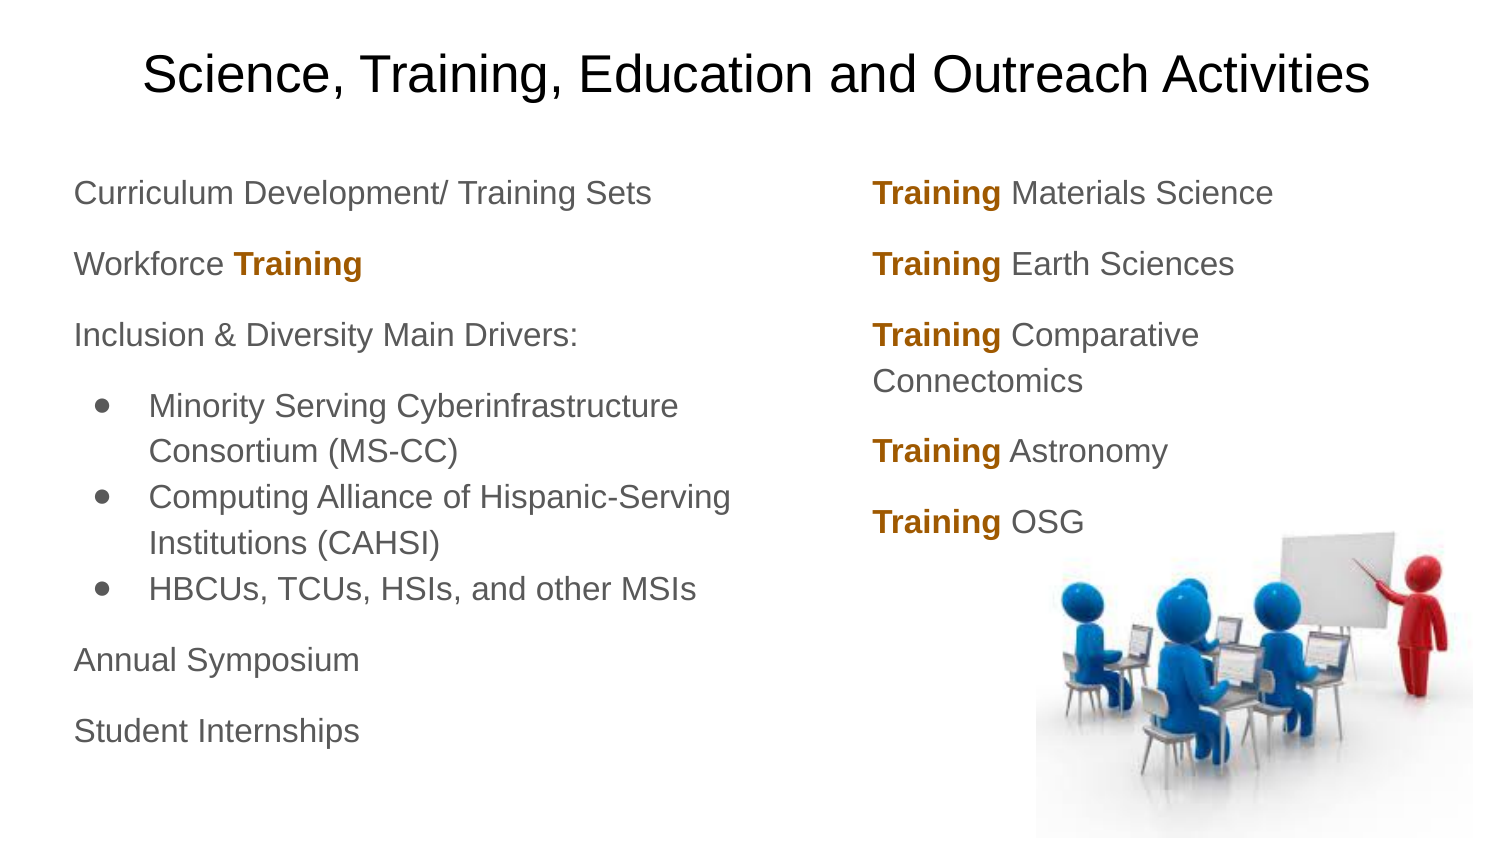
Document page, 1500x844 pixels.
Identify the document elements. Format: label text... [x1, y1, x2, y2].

list Curriculum Development/ Training Sets Workforce Training Inclusion & Diversity Main Drivers: Minority Serving Cyberinfrastructure Consortium (MS-CC) Computing Alliance of Hispanic-Serving Institutions (CAHSI) HBCUs, TCUs, HSIs, and other MSIs Annual Symposium Student Internships [58, 150, 835, 808]
title Science, Training, Education and Outreach Activities [58, 24, 1457, 119]
text_box Training Materials Science Training Earth Sciences Training Comparative Connectomics Training Astronomy Training OSG [857, 150, 1372, 556]
picture [1035, 504, 1473, 838]
